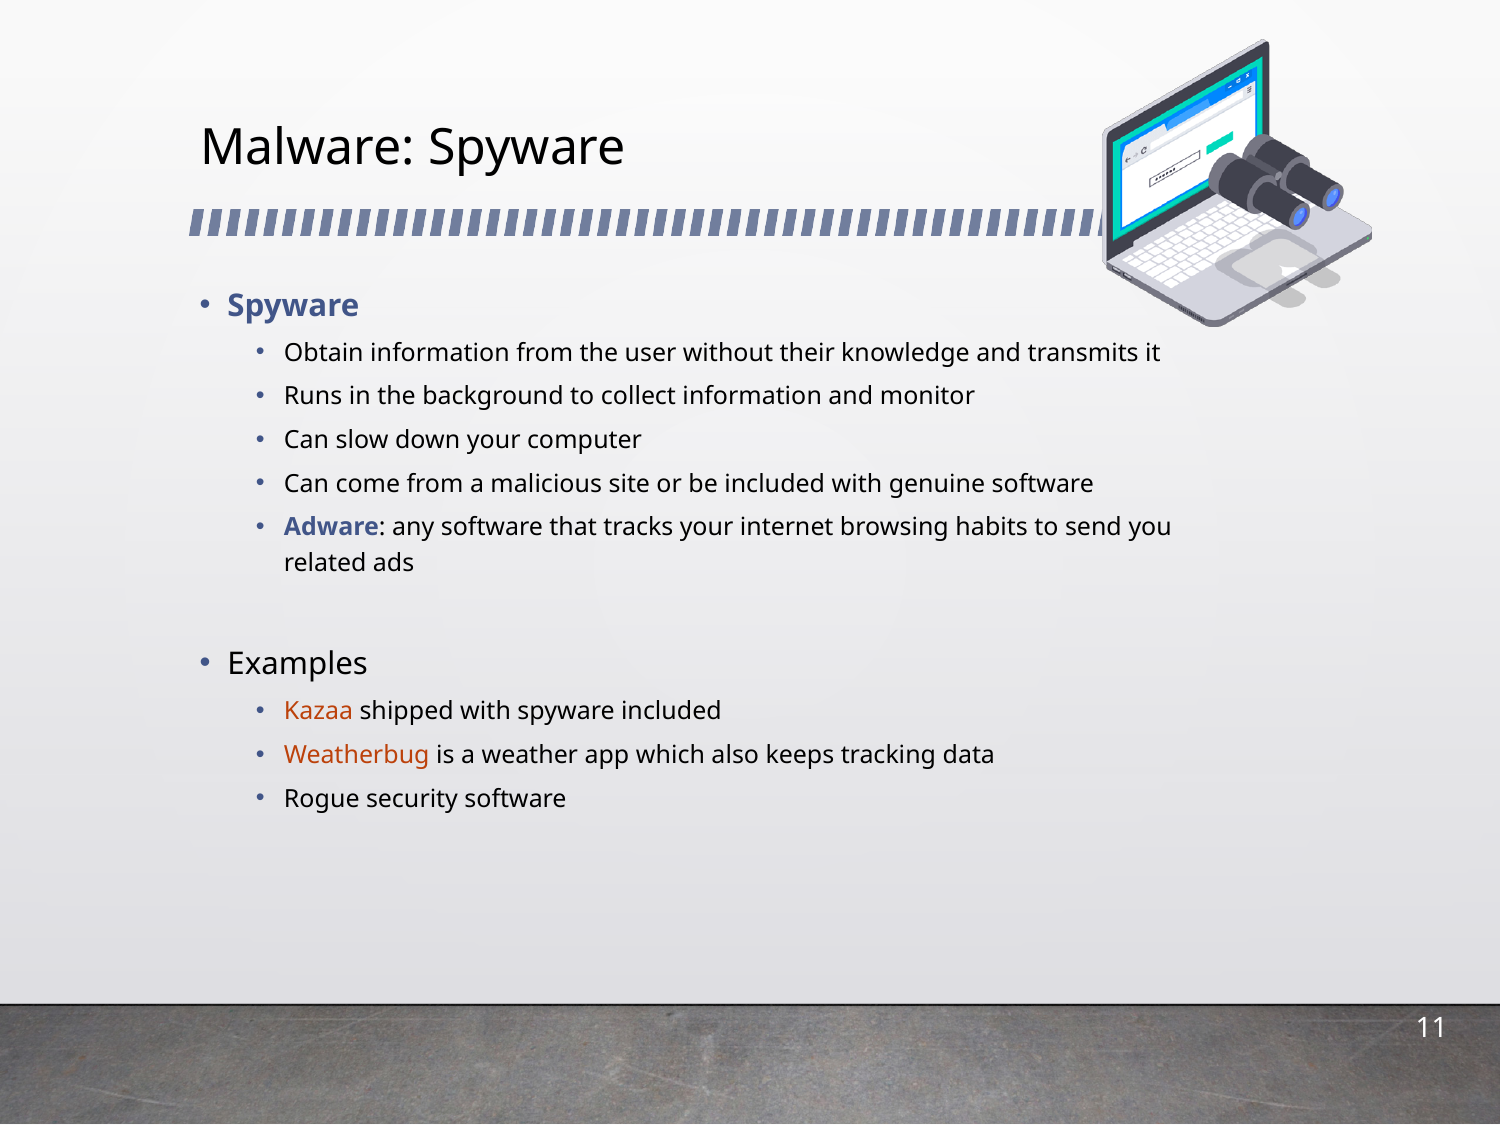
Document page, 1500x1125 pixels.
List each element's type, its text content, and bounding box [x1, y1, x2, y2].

title Malware: Spyware [185, 62, 1102, 235]
picture [0, 1004, 1500, 1124]
list Spyware Obtain information from the user without their knowledge and transmits it Runs in the background to collect information and monitor Can slow down your computer Can come from a malicious site or be included with genuine software Adware: any software that tracks your internet browsing habits to send you related ads Examples Kazaa shipped with spyware included Weatherbug is a weather app which also keeps tracking data Rogue security software [184, 270, 1263, 915]
picture [1102, 39, 1372, 328]
